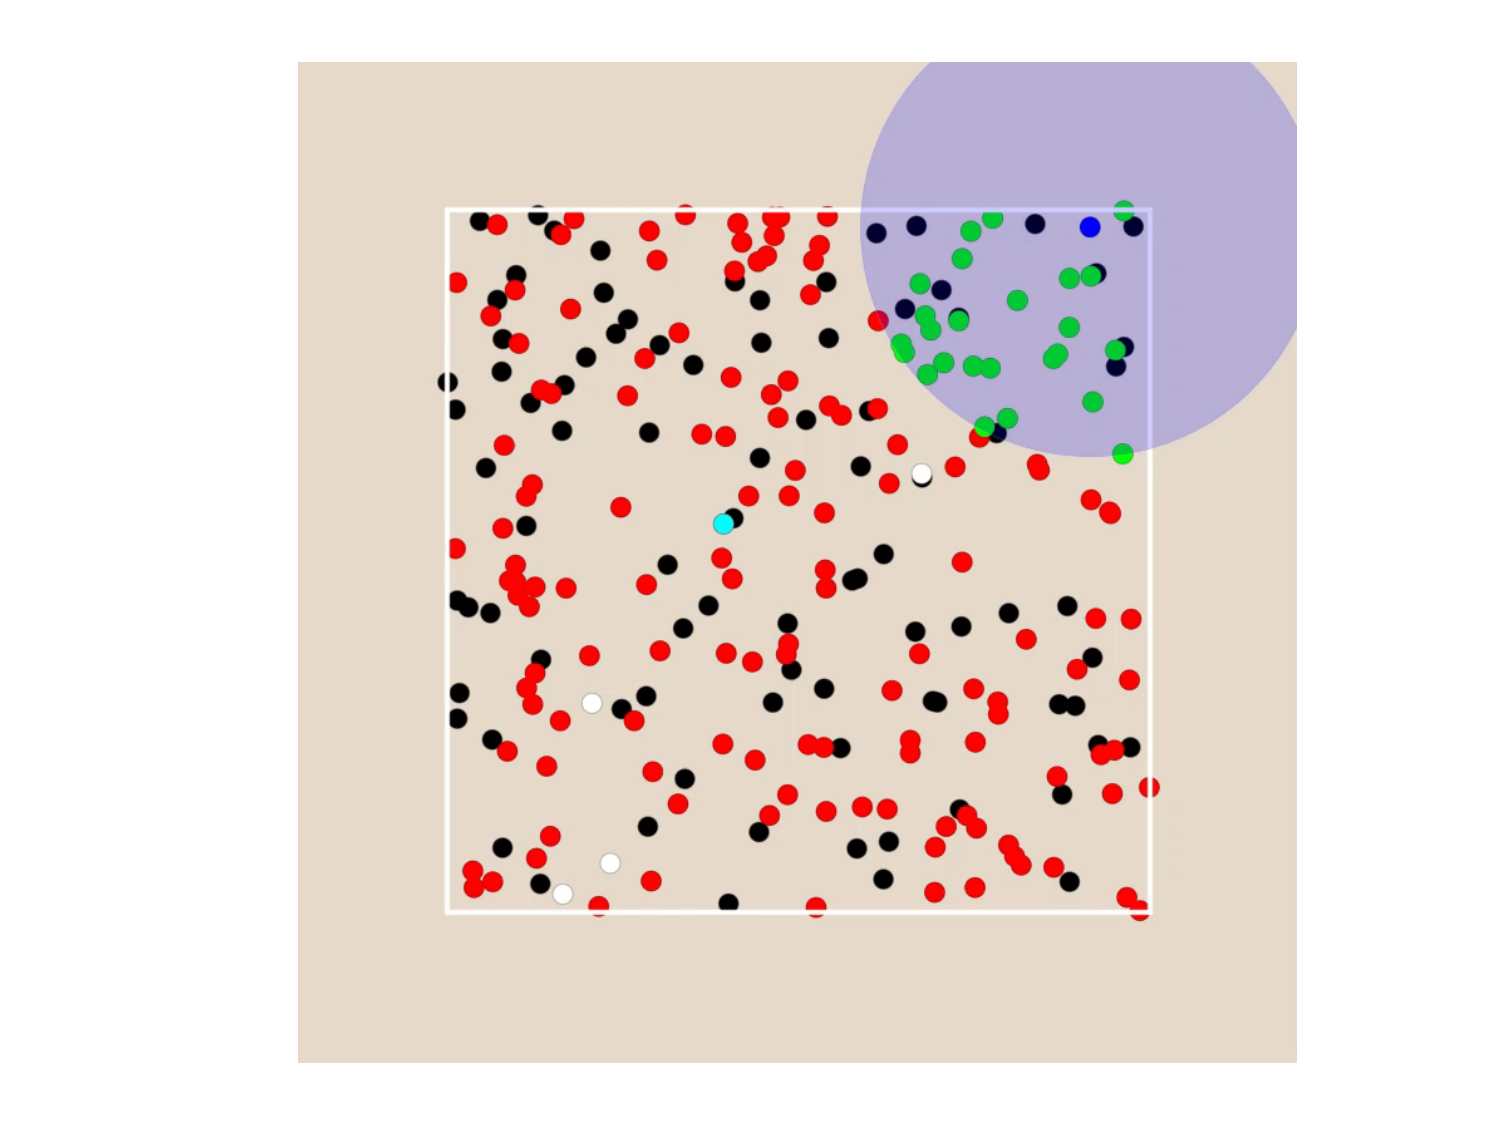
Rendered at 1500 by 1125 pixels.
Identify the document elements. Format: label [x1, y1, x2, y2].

text_box [297, 61, 1298, 1064]
